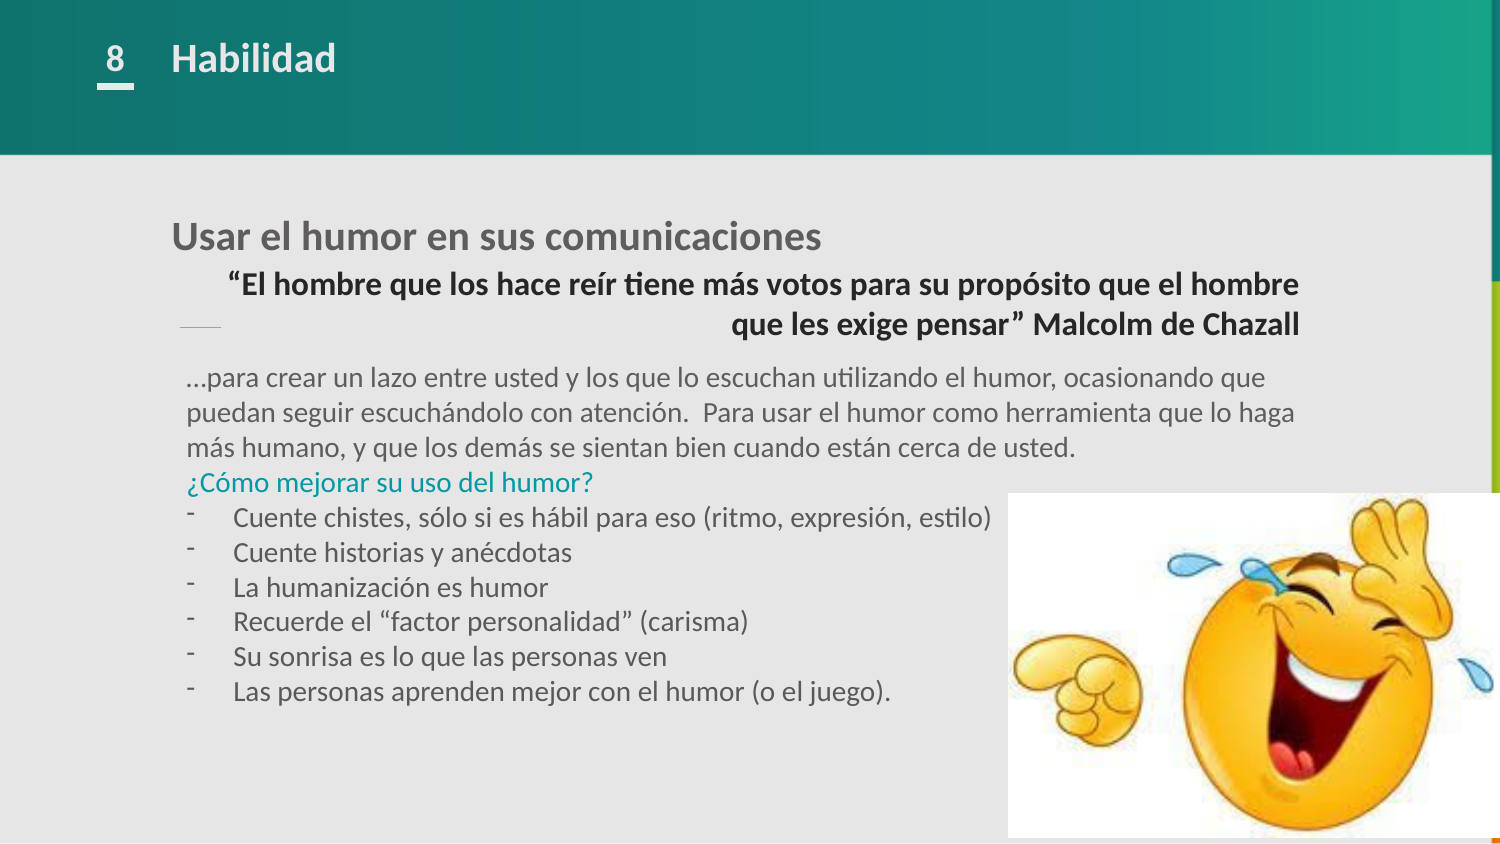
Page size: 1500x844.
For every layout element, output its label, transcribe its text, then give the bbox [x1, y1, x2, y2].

text_box Usar el humor en sus comunicaciones [156, 201, 1244, 267]
text_box 8 [90, 26, 137, 87]
picture [0, 0, 1500, 844]
text_box …para crear un lazo entre usted y los que lo escuchan utilizando el humor, ocasionando que puedan seguir escuchándolo con atención. Para usar el humor como herramienta que lo haga más humano, y que los demás se sientan bien cuando están cerca de usted. ¿Cómo mejorar su uso del humor? Cuente chistes, sólo si es hábil para eso (ritmo, expresión, estilo) Cuente historias y anécdotas La humanización es humor Recuerde el “factor personalidad” (carisma) Su sonrisa es lo que las personas ven Las personas aprenden mejor con el humor (o el juego). [171, 350, 1316, 751]
text_box “El hombre que los hace reír tiene más votos para su propósito que el hombre que les exige pensar” Malcolm de Chazall [162, 254, 1316, 350]
text_box Habilidad [156, 23, 582, 89]
